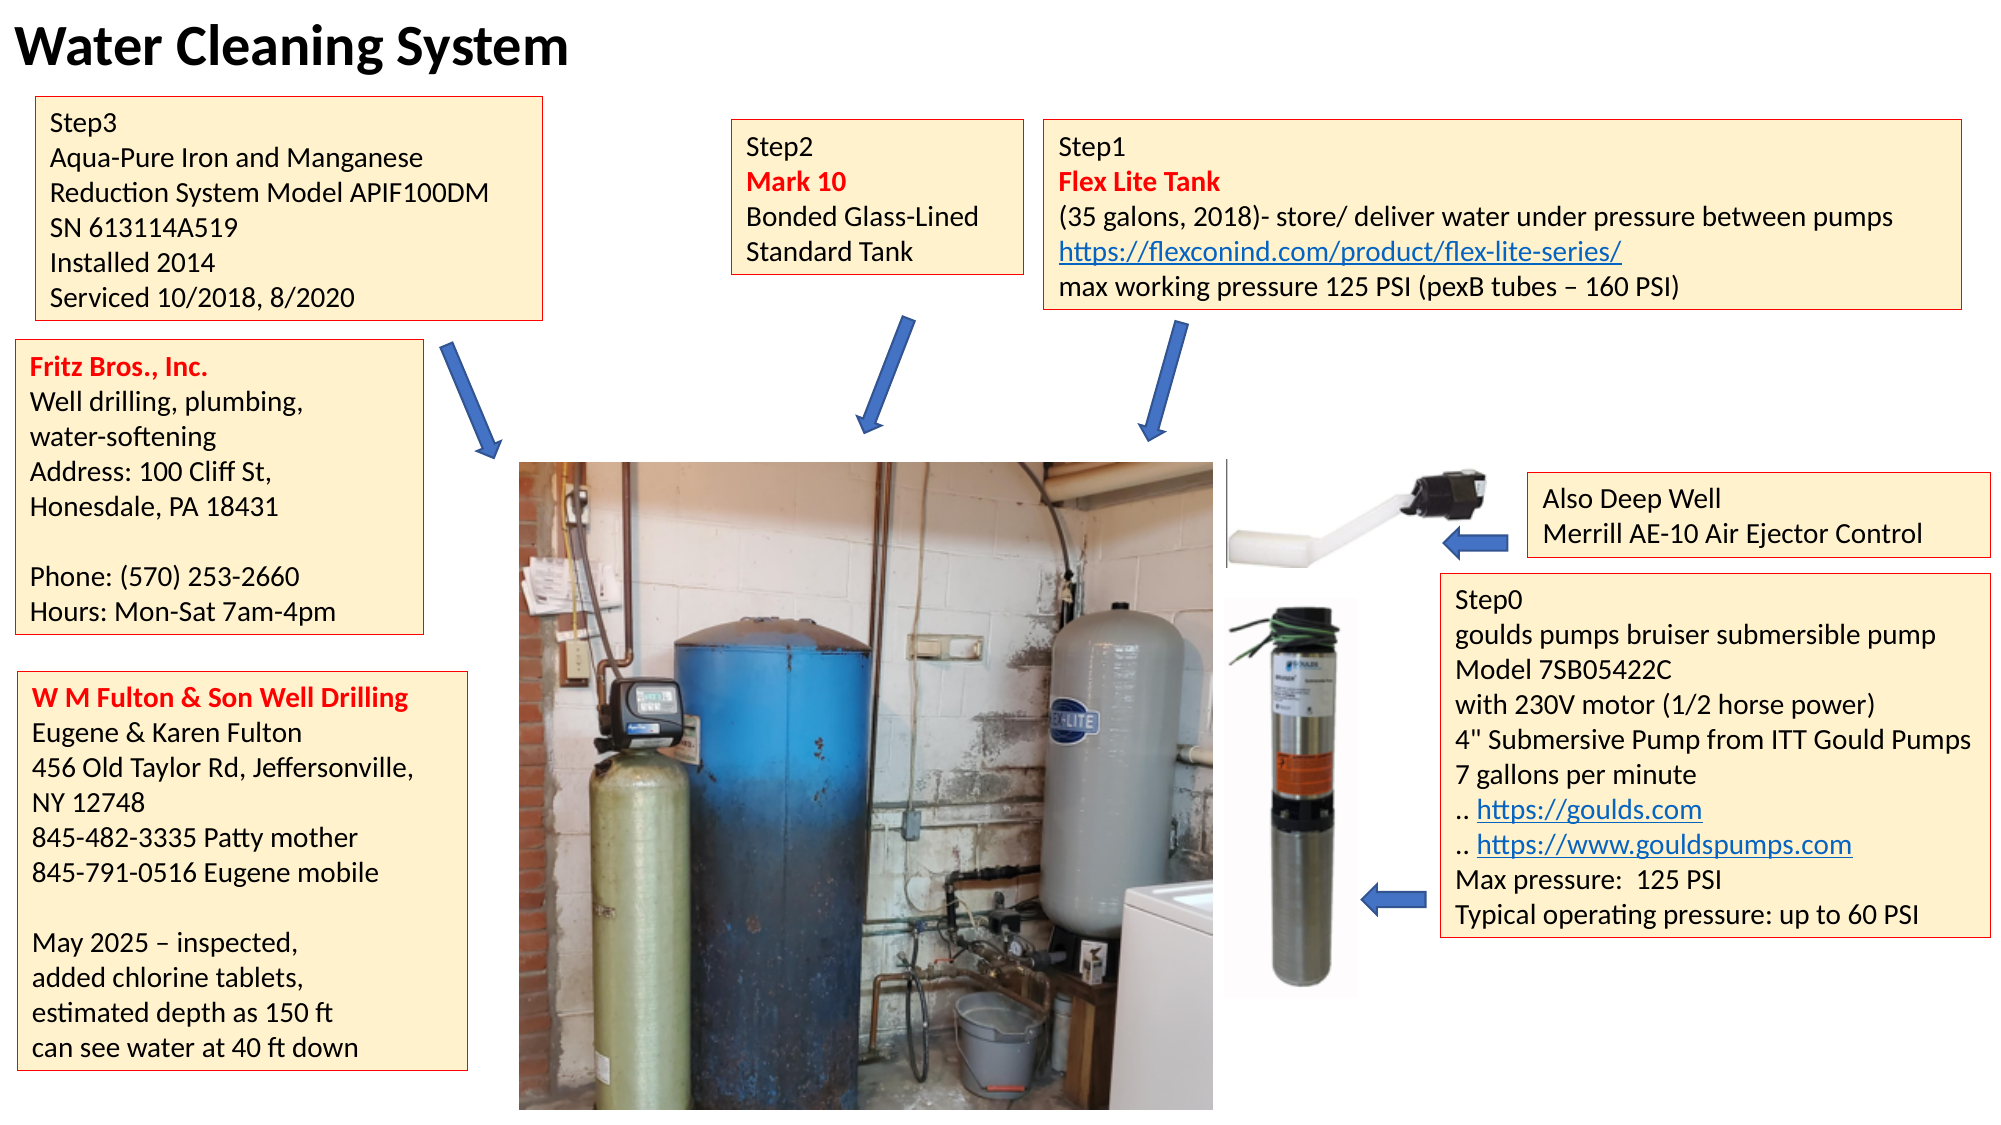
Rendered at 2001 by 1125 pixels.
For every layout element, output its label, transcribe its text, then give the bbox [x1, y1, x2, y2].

text_box [855, 315, 917, 435]
text_box Step2 Mark 10 Bonded Glass-Lined Standard Tank [731, 119, 1024, 275]
text_box [439, 341, 503, 460]
picture [1224, 598, 1357, 998]
text_box Step3 Aqua-Pure Iron and Manganese Reduction System Model APIF100DM SN 613114A519 Installed 2014 Serviced 10/2018, 8/2020 [35, 96, 543, 321]
text_box Also Deep Well Merrill AE-10 Air Ejector Control [1527, 472, 1991, 558]
text_box Step0 goulds pumps bruiser submersible pump Model 7SB05422C with 230V motor (1/2 horse power) 4" Submersive Pump from ITT Gould Pumps 7 gallons per minute .. https://goulds.com .. https://www.gouldspumps.com Max pressure: 125 PSI Typical operating pressure: up to 60 PSI [1440, 573, 1991, 938]
picture [1226, 459, 1487, 568]
text_box Water Cleaning System [0, 0, 711, 85]
text_box Step1 Flex Lite Tank (35 galons, 2018)- store/ deliver water under pressure between pumps https://flexconind.com/product/flex-lite-series/ max working pressure 125 PSI (pexB tubes – 160 PSI) [1043, 119, 1962, 310]
text_box Fritz Bros., Inc. Well drilling, plumbing, water-softening Address: 100 Cliff St, Honesdale, PA 18431 Phone: (570) 253-2660 Hours: Mon-Sat 7am-4pm [15, 339, 424, 635]
text_box [1487, 534, 1509, 552]
text_box [1137, 319, 1190, 443]
text_box W M Fulton & Son Well Drilling Eugene & Karen Fulton 456 Old Taylor Rd, Jeffersonville, NY 12748 845-482-3335 Patty mother 845-791-0516 Eugene mobile May 2025 – inspected, added chlorine tablets, estimated depth as 150 ft can see water at 40 ft down [17, 671, 468, 1071]
picture [519, 462, 1213, 1110]
text_box [1360, 881, 1427, 918]
